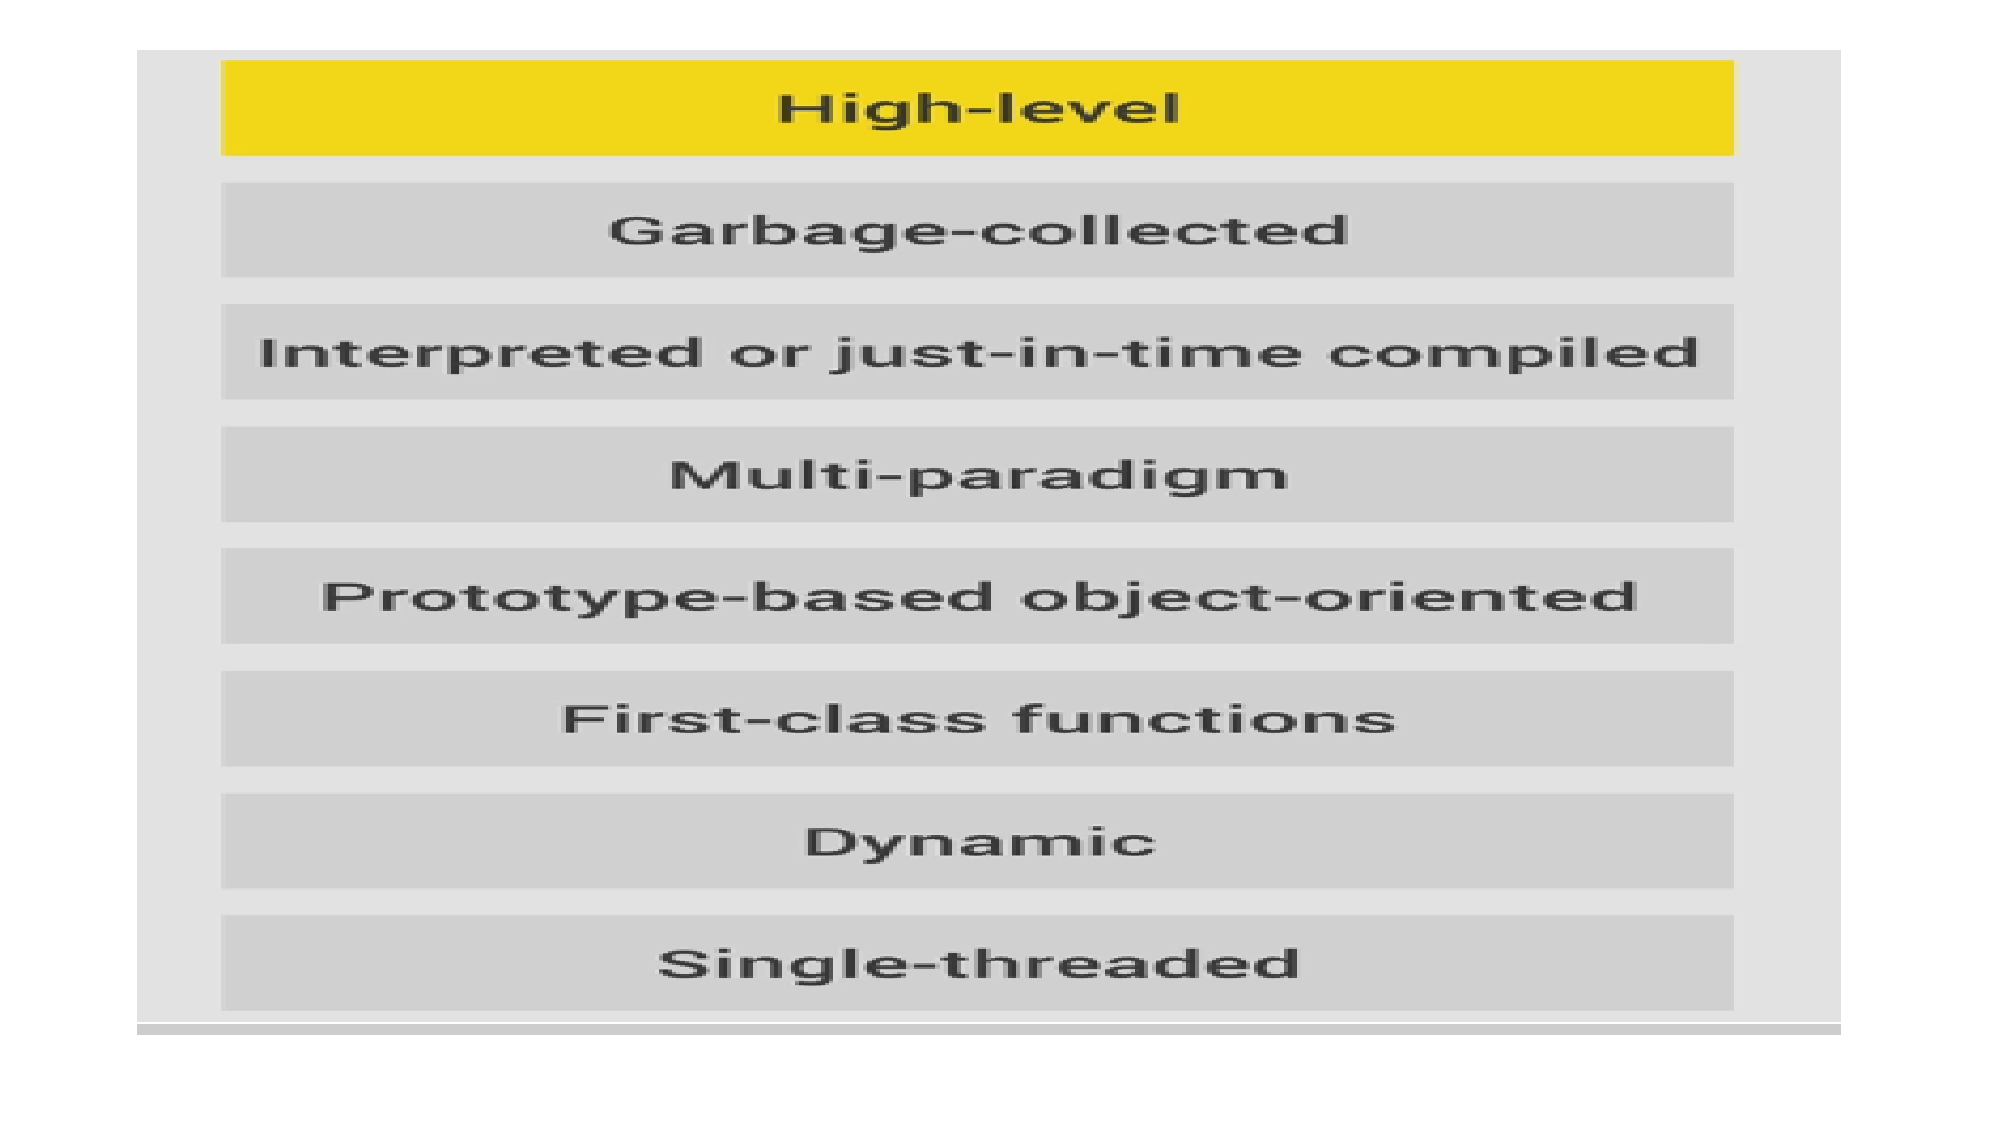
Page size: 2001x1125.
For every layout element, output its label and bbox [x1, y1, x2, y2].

list [137, 50, 1841, 1035]
